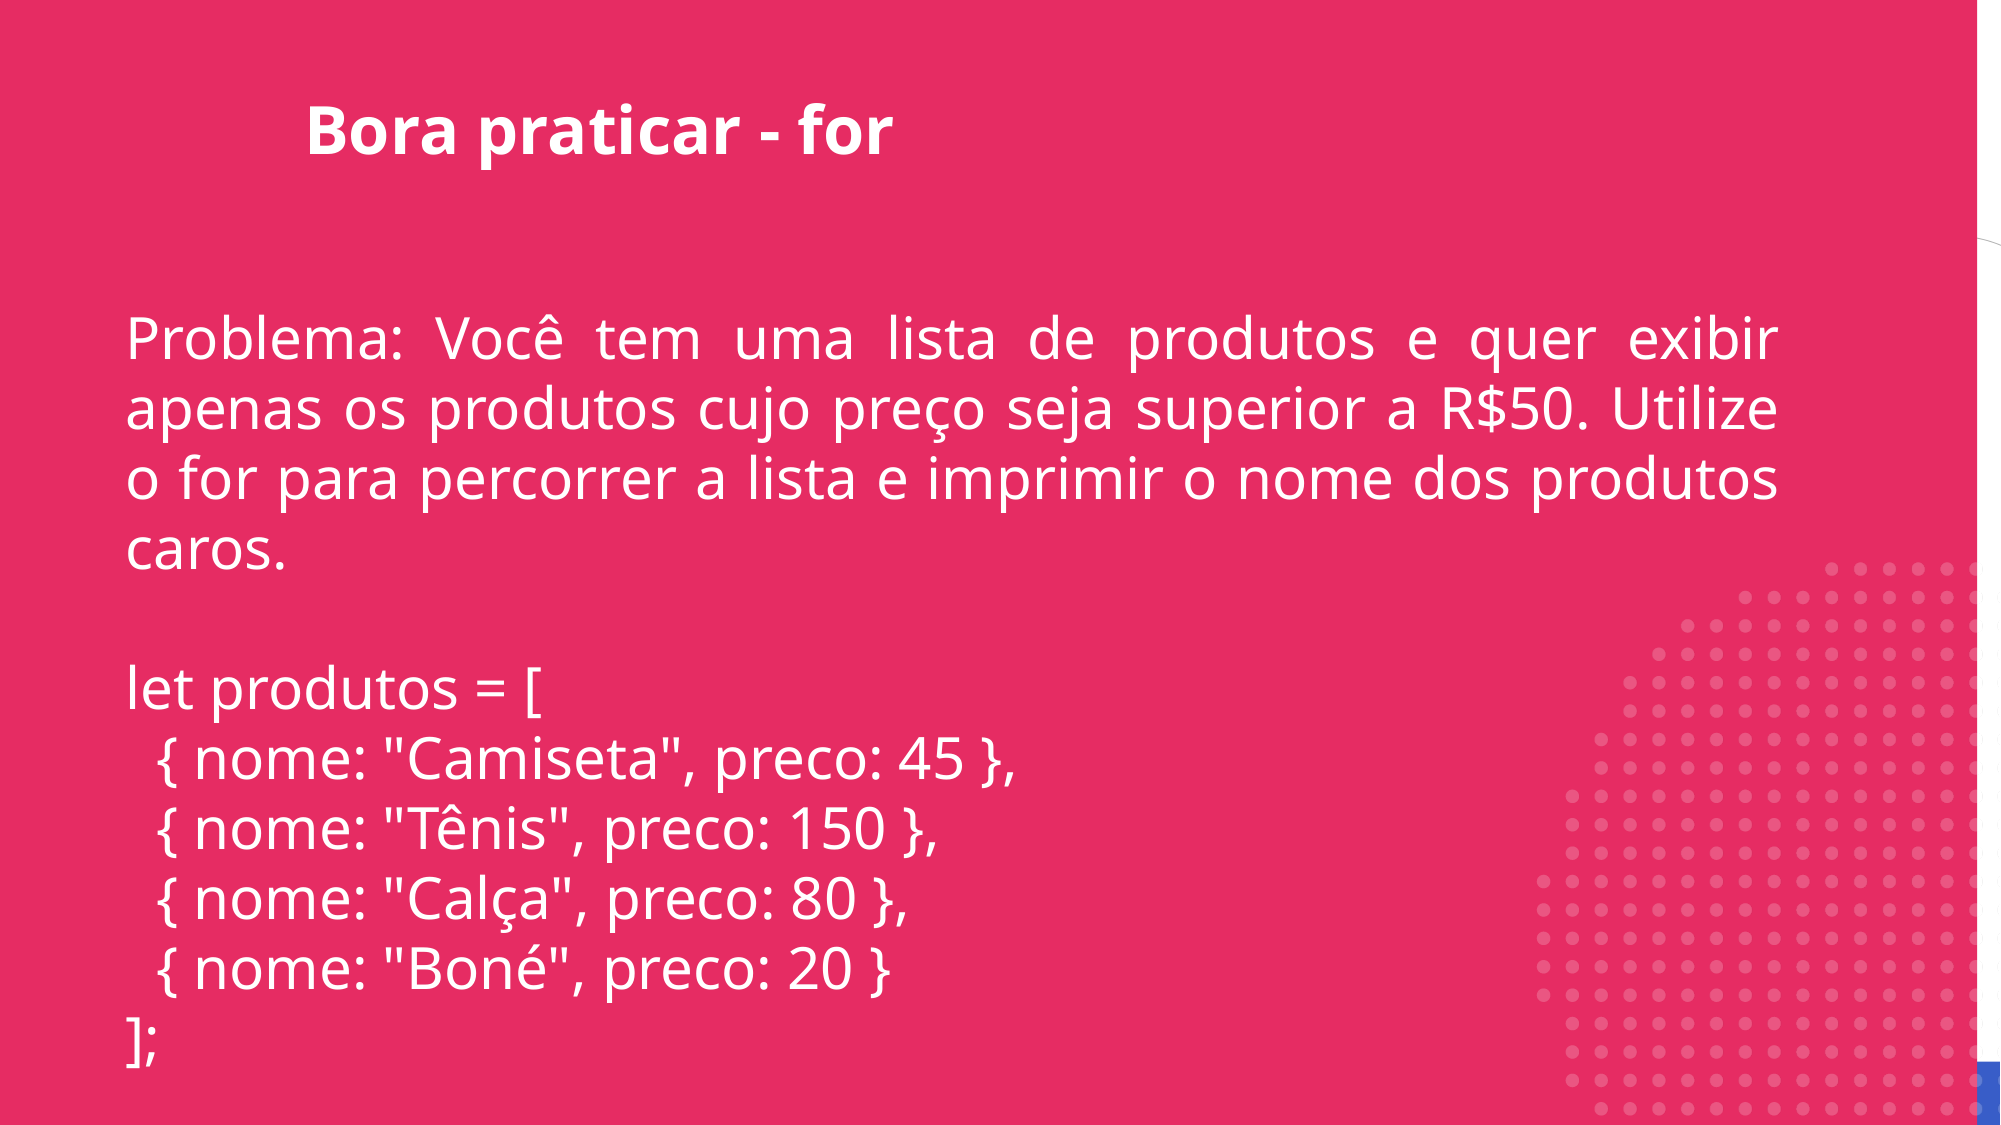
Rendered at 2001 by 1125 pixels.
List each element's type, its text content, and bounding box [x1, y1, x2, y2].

picture [1536, 562, 2000, 1125]
text_box Bora praticar - for [289, 80, 1852, 175]
text_box Problema: Você tem uma lista de produtos e quer exibir apenas os produtos cujo preço seja superior a R$50. Utilize o for para percorrer a lista e imprimir o nome dos produtos caros. let produtos = [ { nome: "Camiseta", preco: 45 }, { nome: "Tênis", preco: 150 }, { nome: "Calça", preco: 80 }, { nome: "Boné", preco: 20 } ]; [110, 293, 1795, 1079]
text_box [0, 0, 1978, 1125]
